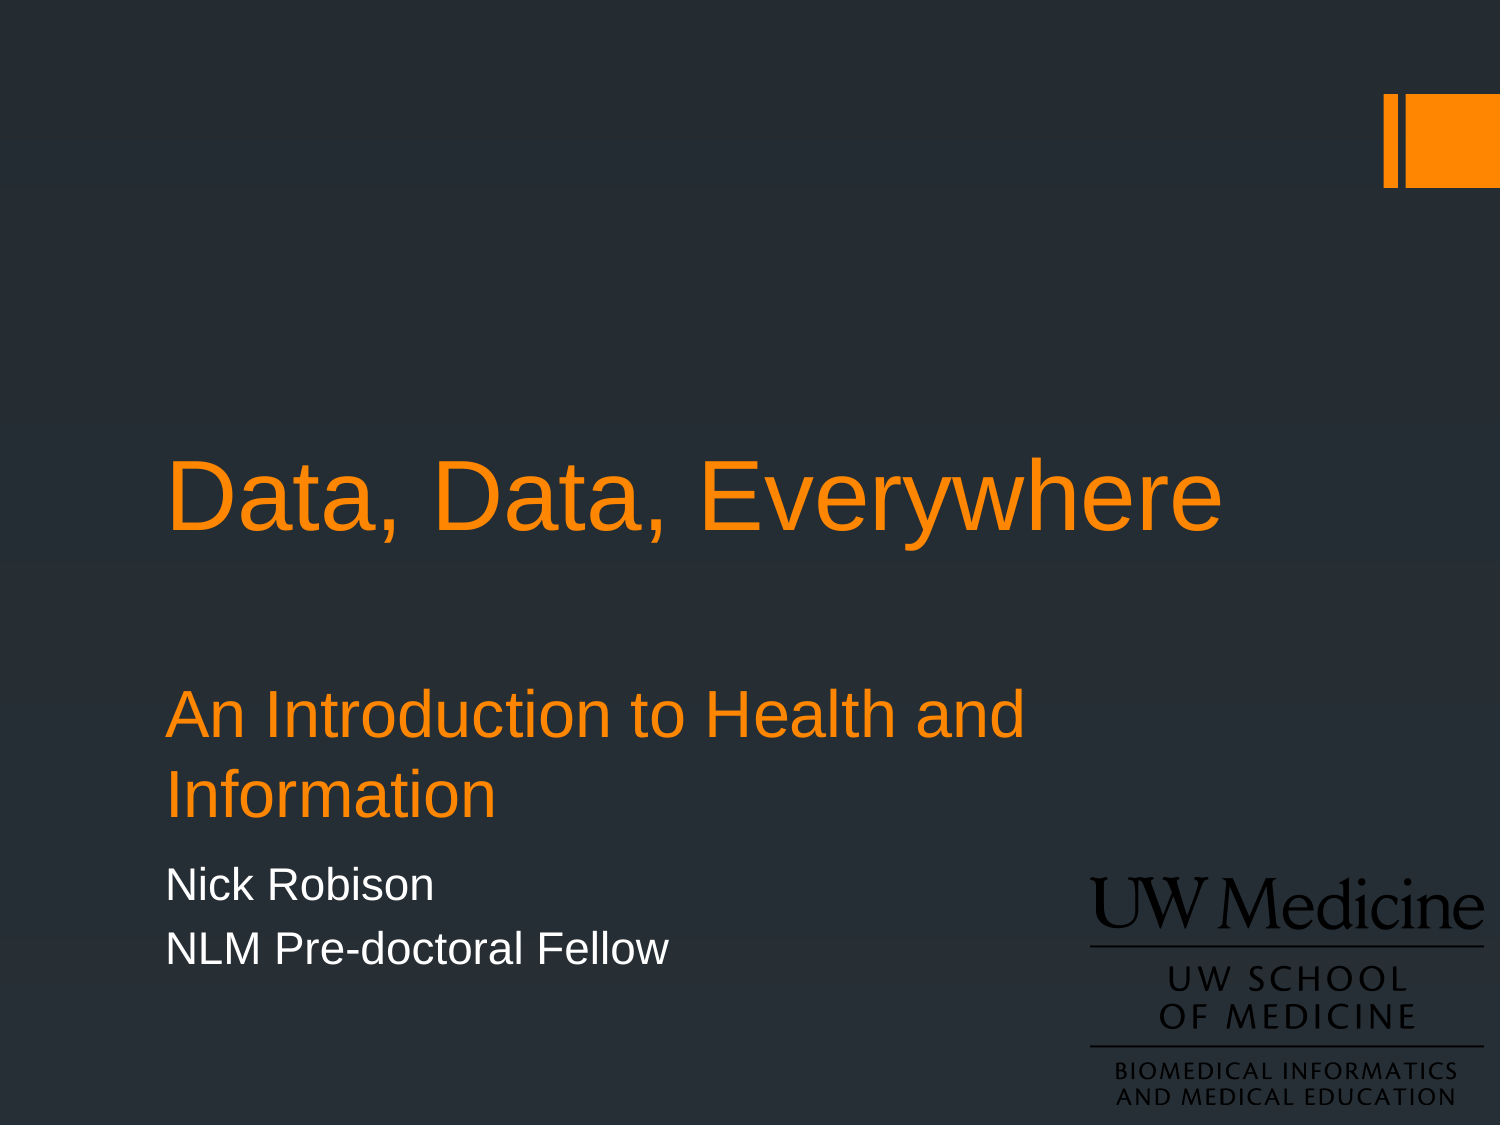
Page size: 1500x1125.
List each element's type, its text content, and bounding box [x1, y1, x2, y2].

picture [1090, 877, 1484, 1105]
title Data, Data, Everywhere An Introduction to Health and Information [150, 412, 1350, 839]
subtitle Nick Robison NLM Pre-doctoral Fellow [150, 847, 1350, 1036]
